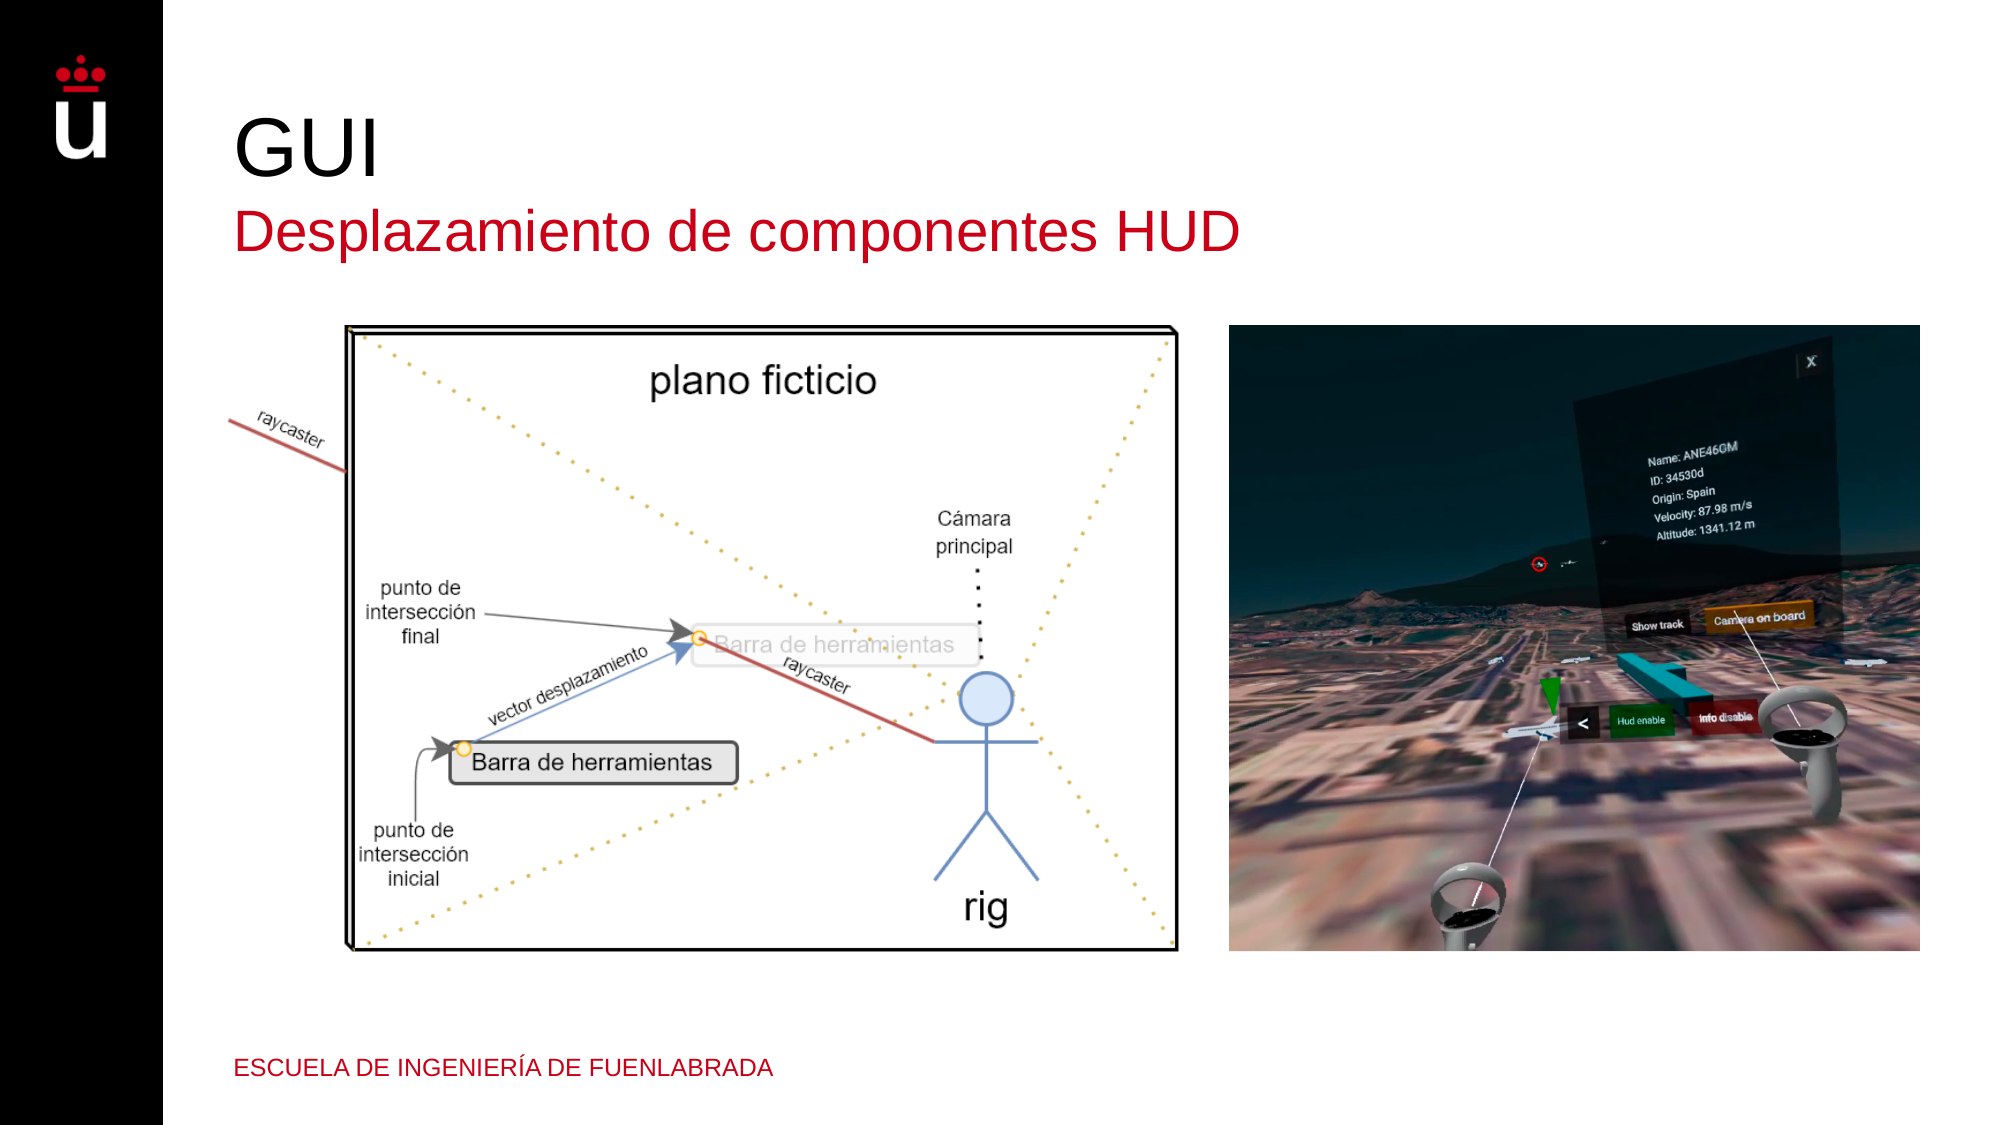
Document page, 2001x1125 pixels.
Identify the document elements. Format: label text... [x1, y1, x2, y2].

picture [1229, 325, 1920, 952]
title GUI [233, 91, 1140, 193]
picture [55, 55, 117, 165]
subtitle Desplazamiento de componentes HUD [233, 193, 1257, 253]
list ESCUELA DE INGENIERÍA DE FUENLABRADA [233, 1051, 1140, 1082]
picture [227, 325, 1182, 955]
